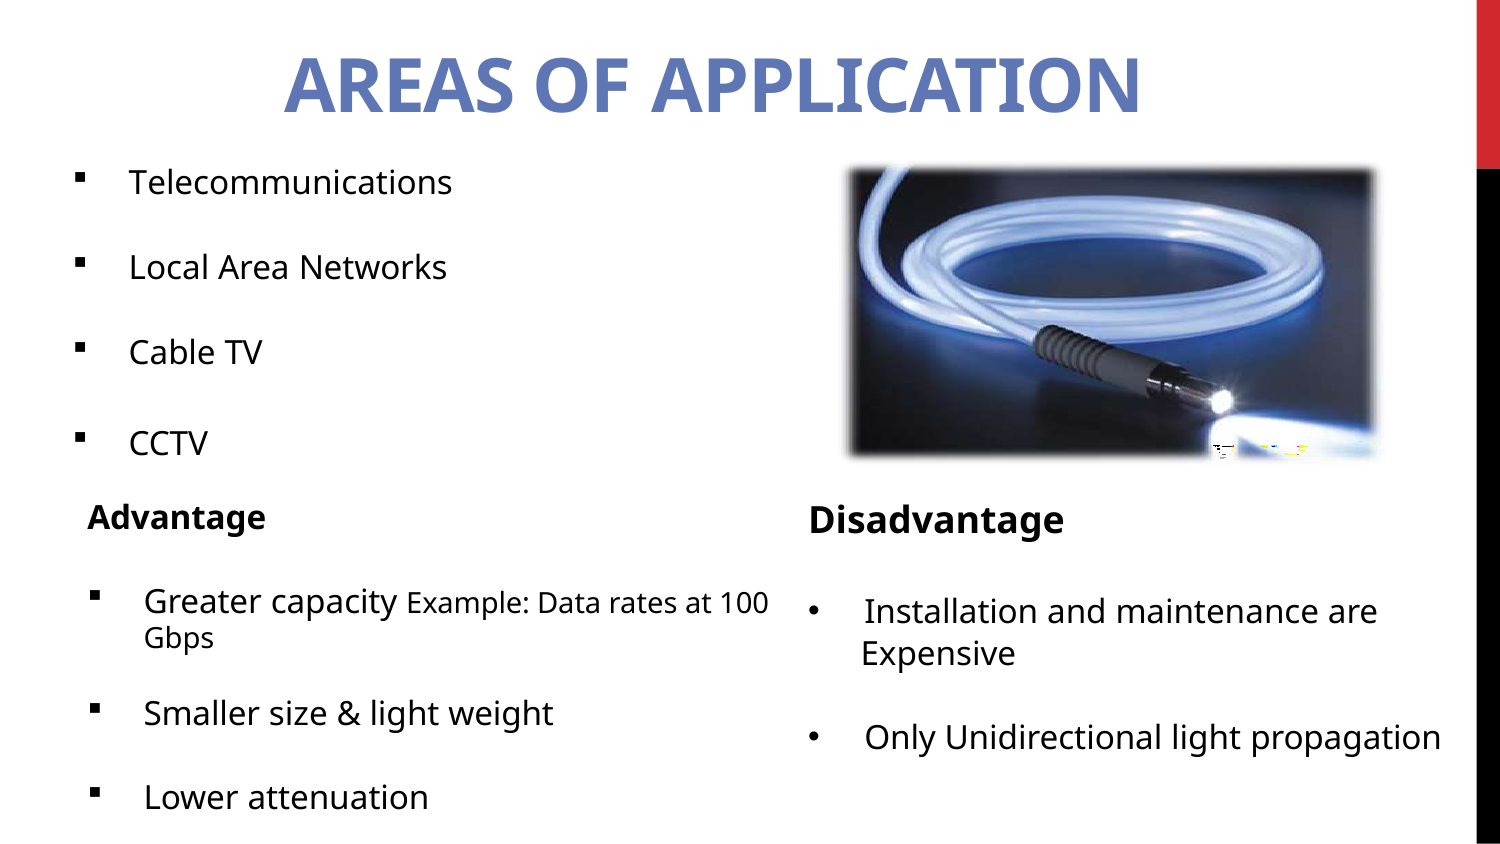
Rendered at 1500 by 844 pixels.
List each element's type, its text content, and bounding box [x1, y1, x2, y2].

title Areas of Application [282, 0, 1319, 128]
text_box [837, 159, 1387, 465]
text_box Disadvantage Installation and maintenance are Expensive Only Unidirectional light propagation [791, 489, 1500, 844]
text_box Advantage Greater capacity Example: Data rates at 100 Gbps Smaller size & light weight Lower attenuation [70, 488, 821, 824]
text_box Telecommunications Local Area Networks Cable TV CCTV [70, 159, 634, 462]
